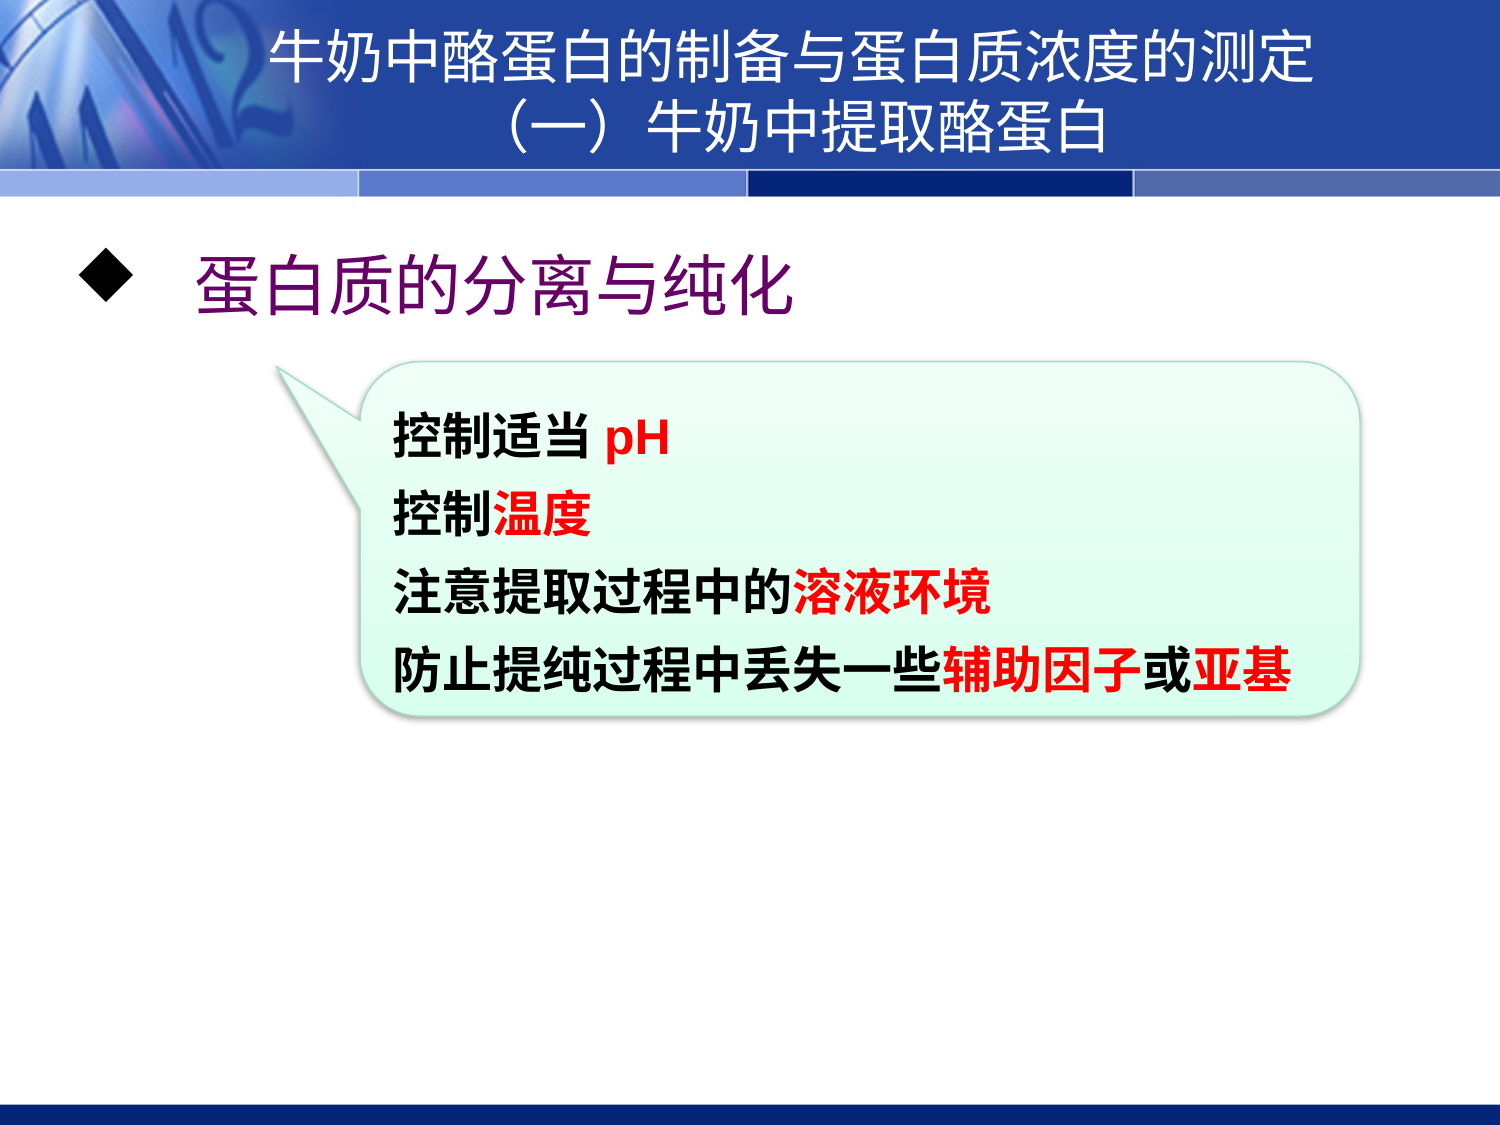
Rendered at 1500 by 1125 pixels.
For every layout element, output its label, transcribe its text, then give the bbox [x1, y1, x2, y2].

text_box 控制适当pH 控制温度 注意提取过程中的溶液环境 防止提纯过程中丢失一些辅助因子或亚基 [275, 360, 1361, 717]
picture [0, 0, 1500, 1125]
text_box 牛奶中酪蛋白的制备与蛋白质浓度的测定 （一）牛奶中提取酪蛋白 [112, 2, 1471, 179]
text_box 蛋白质的分离与纯化 [59, 236, 1430, 331]
